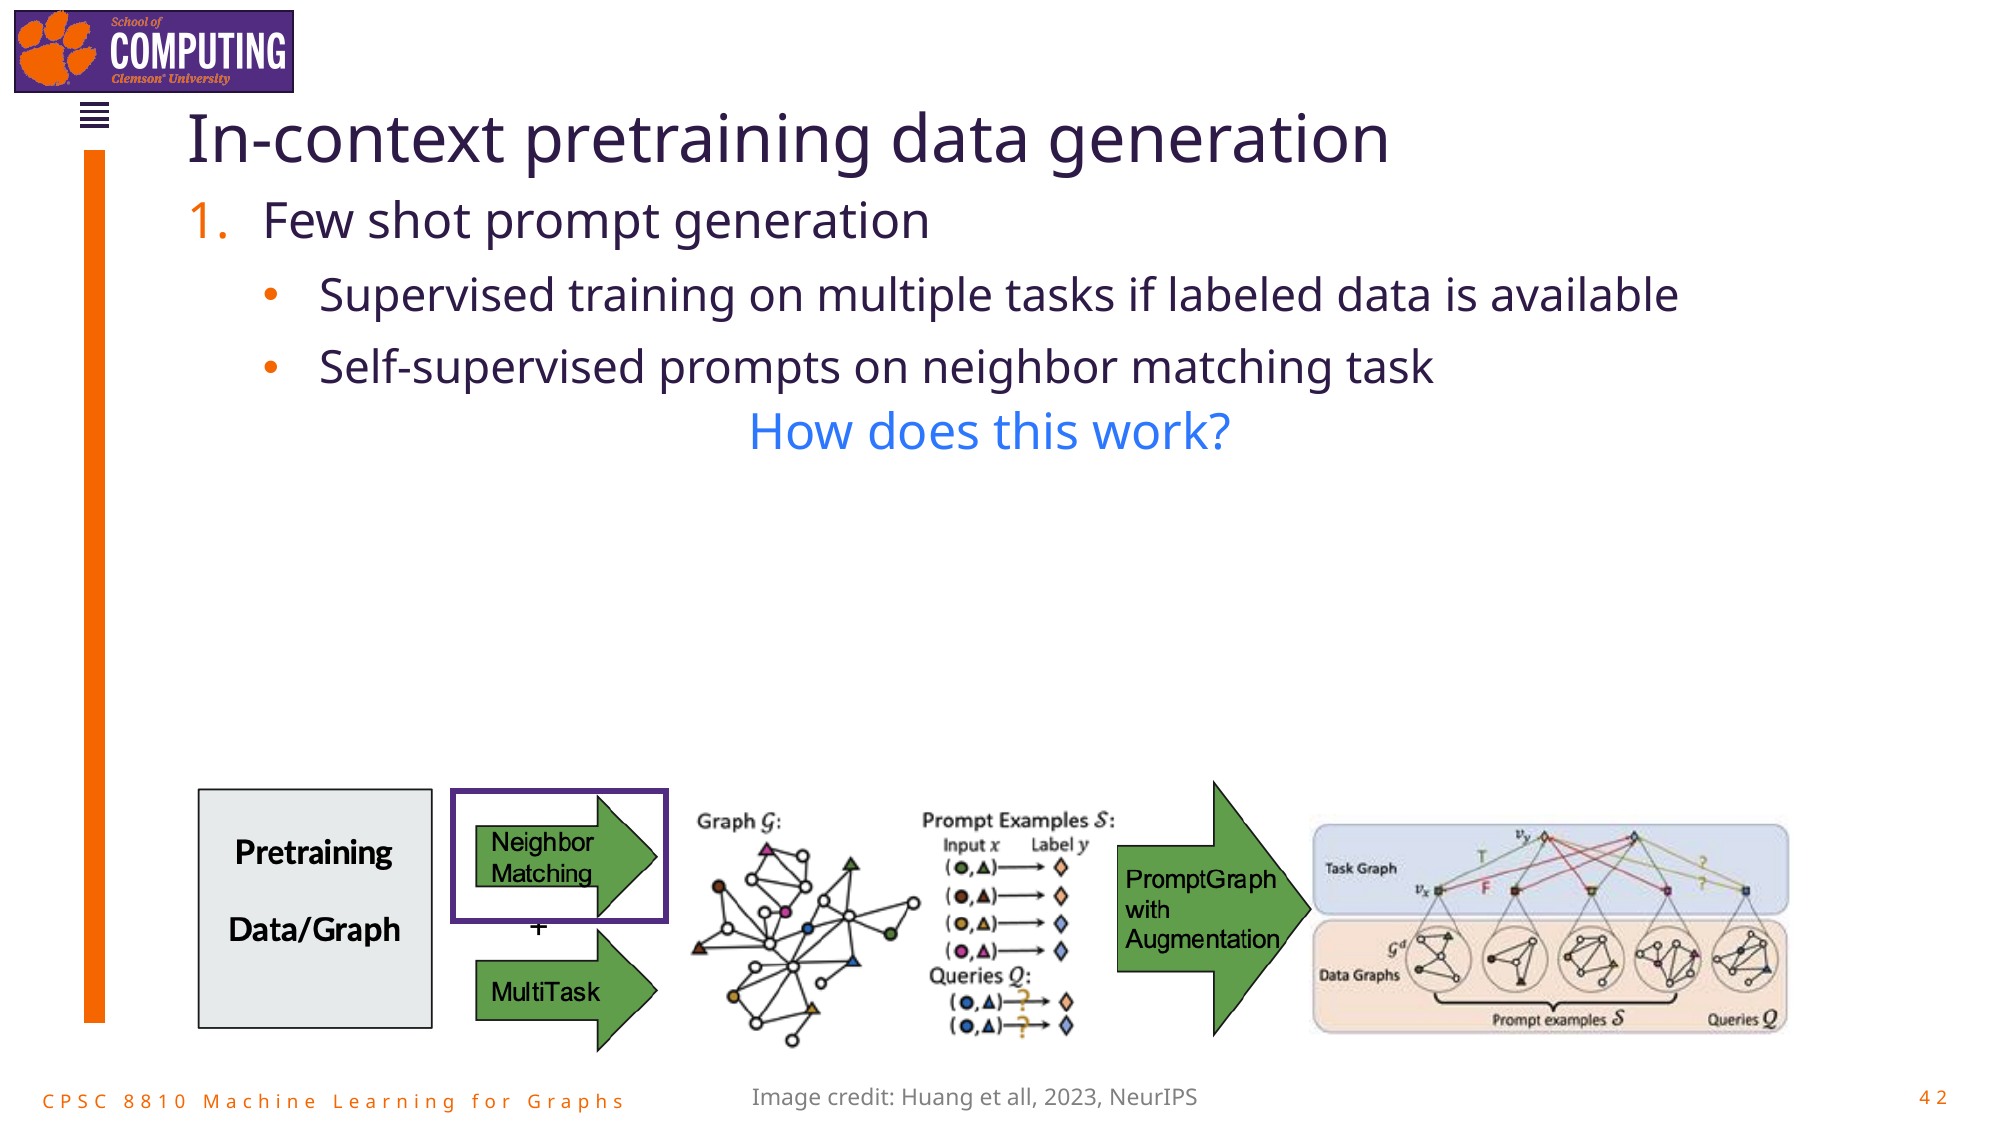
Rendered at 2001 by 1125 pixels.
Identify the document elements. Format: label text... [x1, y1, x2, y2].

picture [187, 777, 1793, 1059]
title In-context pretraining data generation [187, 104, 1913, 178]
list Few shot prompt generation Supervised training on multiple tasks if labeled data is available Self-supervised prompts on neighbor matching task How does this work? [187, 195, 1793, 531]
text_box Image credit: Huang et all, 2023, NeurIPS [737, 1075, 1214, 1118]
picture [18, 10, 285, 86]
